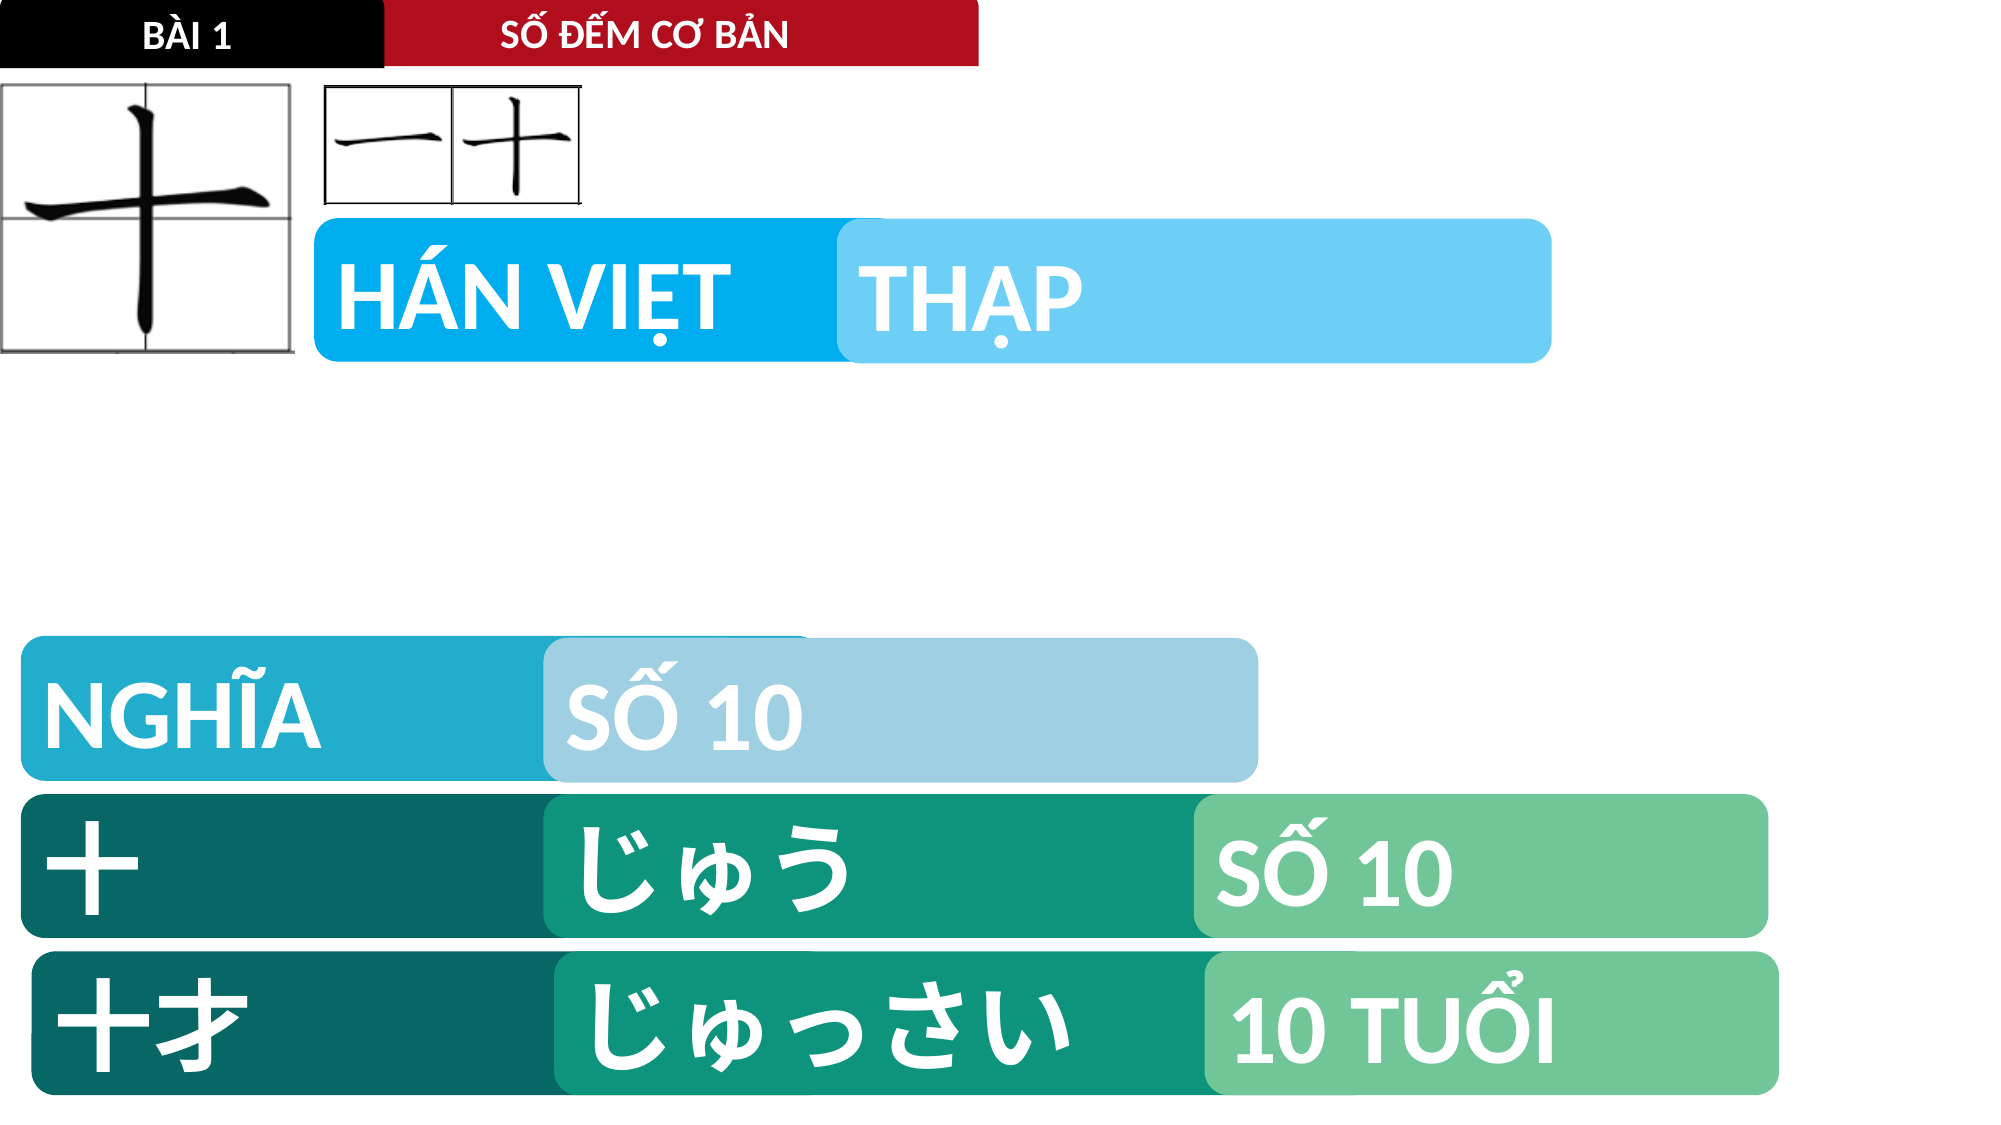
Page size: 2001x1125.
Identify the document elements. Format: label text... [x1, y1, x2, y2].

text_box BÀI 1 [0, 0, 386, 70]
text_box SỐ 10 [1192, 793, 1770, 940]
picture [310, 85, 582, 205]
text_box 十才 [30, 950, 574, 1097]
text_box NGHĨA [19, 634, 805, 782]
text_box SỐ 10 [542, 636, 1260, 784]
text_box じゅう [542, 793, 1217, 940]
text_box 十 [19, 793, 567, 940]
text_box じゅっさい [552, 950, 1225, 1097]
text_box HÁN VIỆT [313, 217, 856, 363]
picture [0, 82, 295, 354]
text_box SỐ ĐẾM CƠ BẢN [384, 0, 980, 68]
text_box THẬP [835, 217, 1553, 365]
text_box 10 TUỔI [1203, 950, 1781, 1097]
